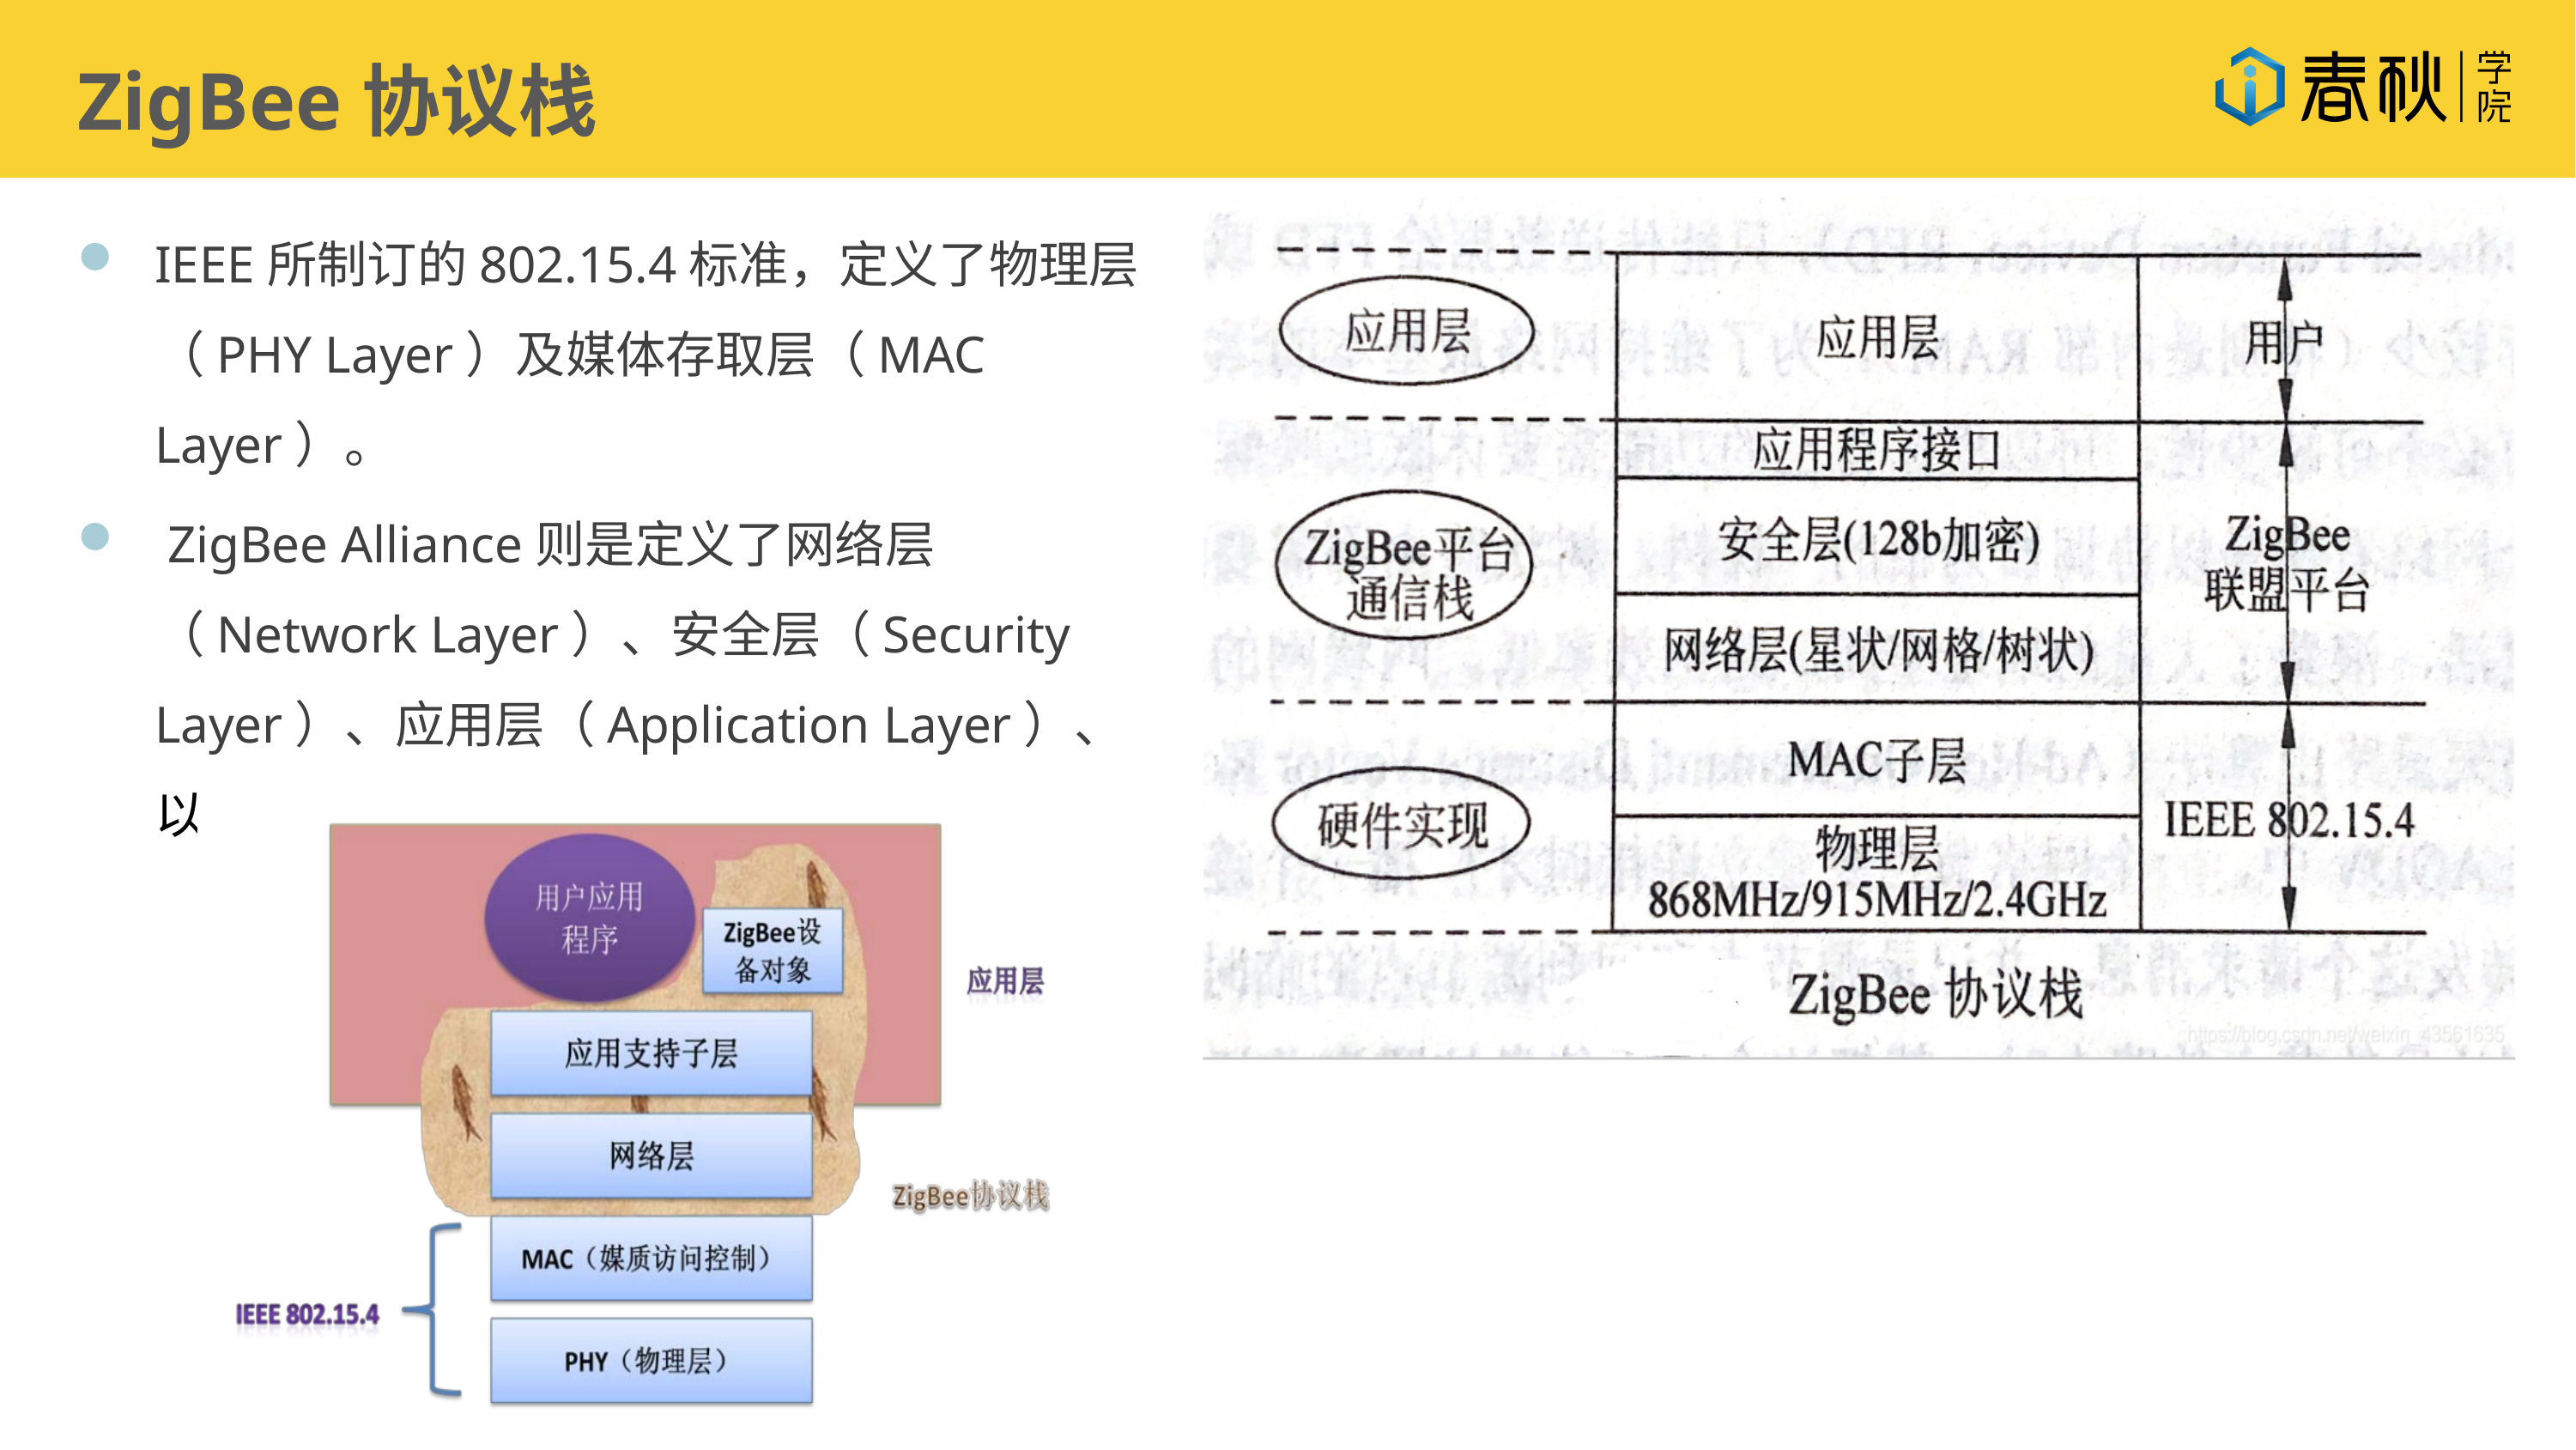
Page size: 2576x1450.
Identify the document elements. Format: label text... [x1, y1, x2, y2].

list ZigBee协议栈 [64, 45, 1744, 147]
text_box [1202, 196, 2517, 1308]
text_box IEEE所制订的802.15.4标准，定义了物理层（PHY Layer）及媒体存取层（MAC Layer）。 ZigBee Alliance则是定义了网络层（Network Layer）、安全层（Security Layer）、应用层（Application Layer）、以及各种应用产品的资料（Profile）。 [64, 196, 1173, 974]
picture [197, 788, 1081, 1413]
picture [0, 0, 2576, 263]
